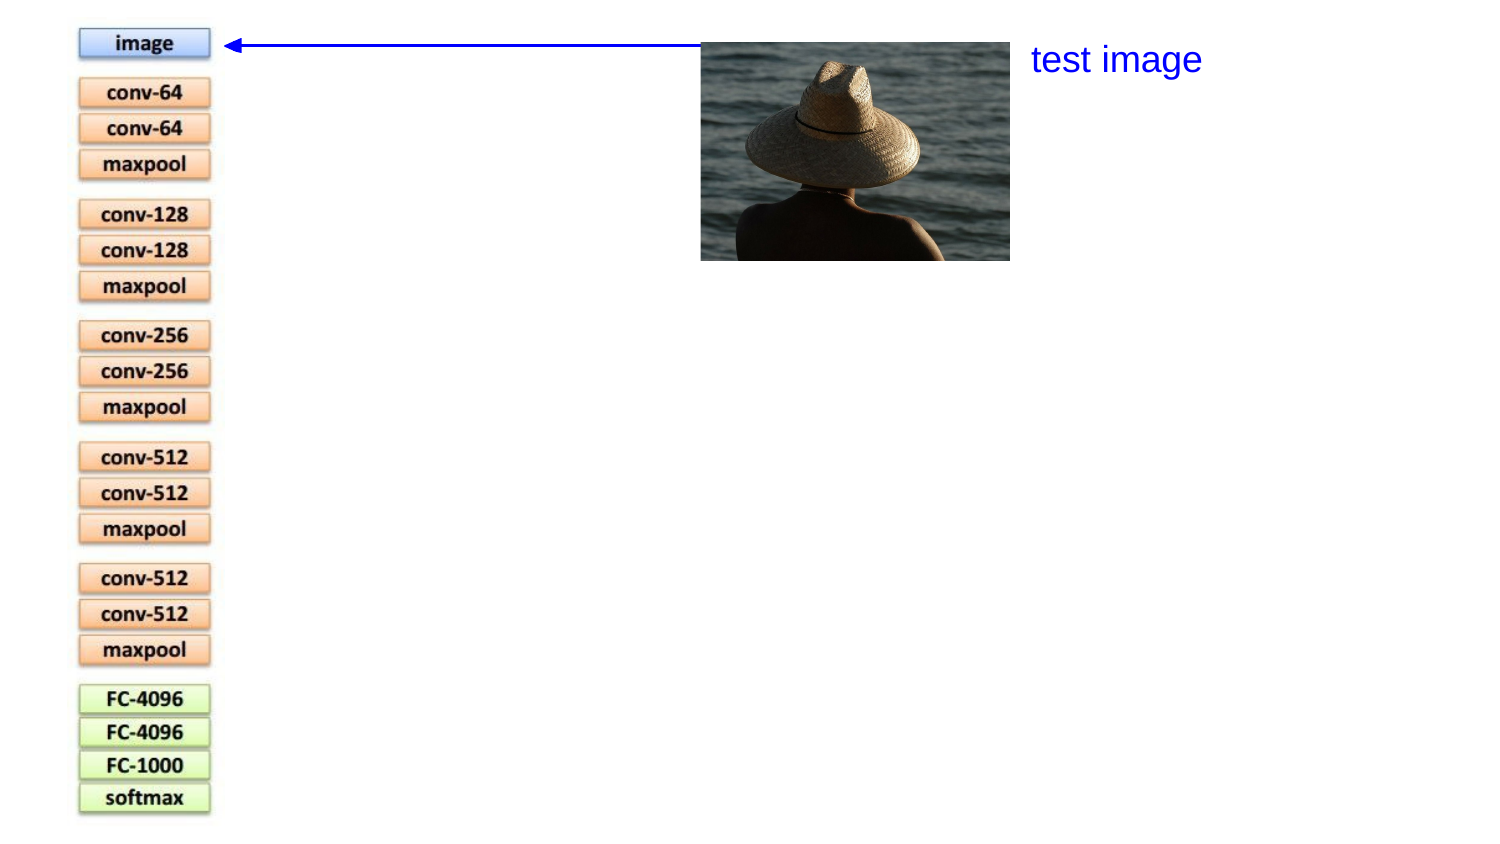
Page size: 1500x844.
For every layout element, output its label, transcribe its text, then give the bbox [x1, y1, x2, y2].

text_box [67, 17, 226, 827]
text_box test image [1028, 32, 1206, 80]
text_box [224, 38, 242, 53]
text_box [700, 42, 1010, 261]
